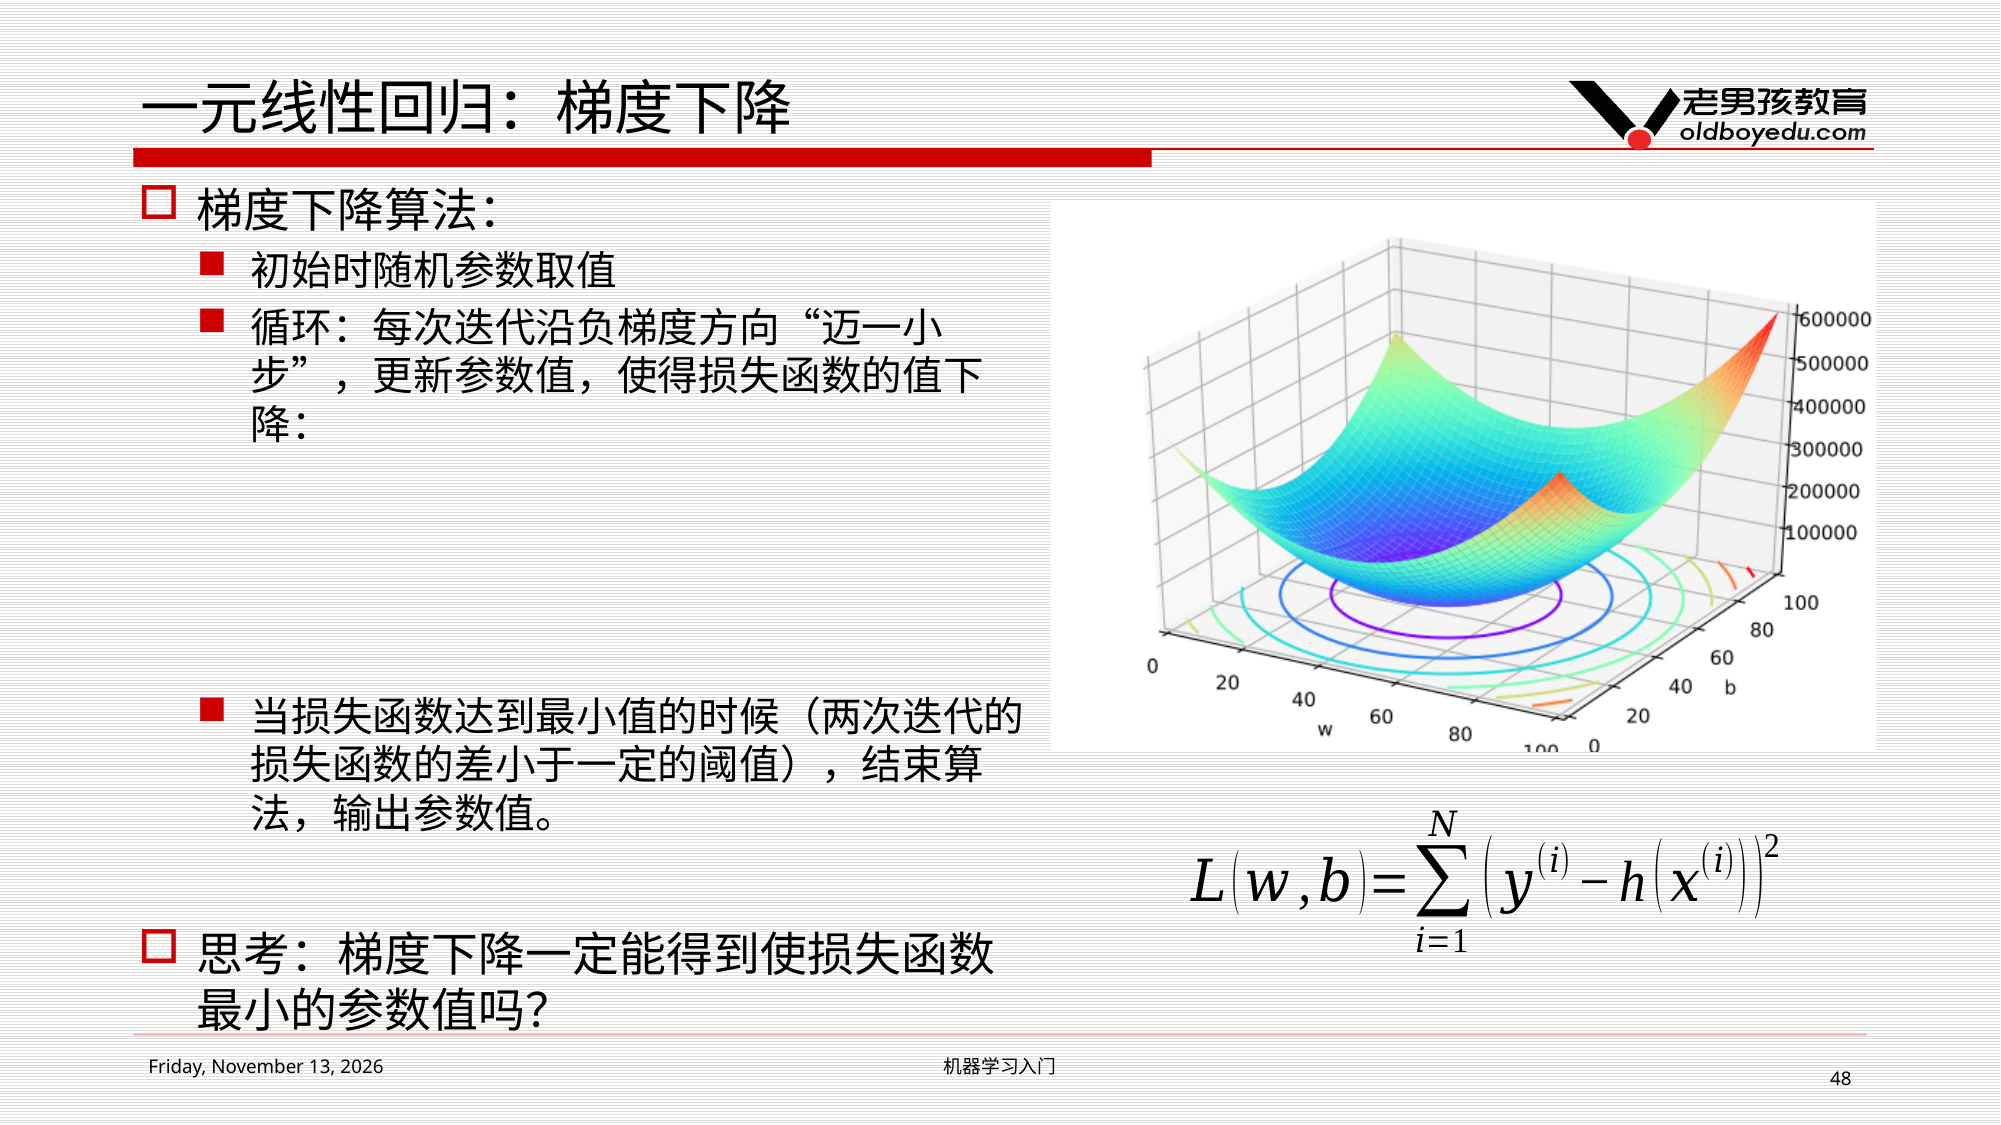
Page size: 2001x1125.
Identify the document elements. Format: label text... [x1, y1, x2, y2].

picture [1050, 201, 1876, 752]
title 一元线性回归：梯度下降 [125, 50, 1876, 149]
slide_number 48 [1433, 1058, 1867, 1103]
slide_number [133, 1046, 567, 1103]
footer 机器学习入门 [683, 1046, 1317, 1103]
